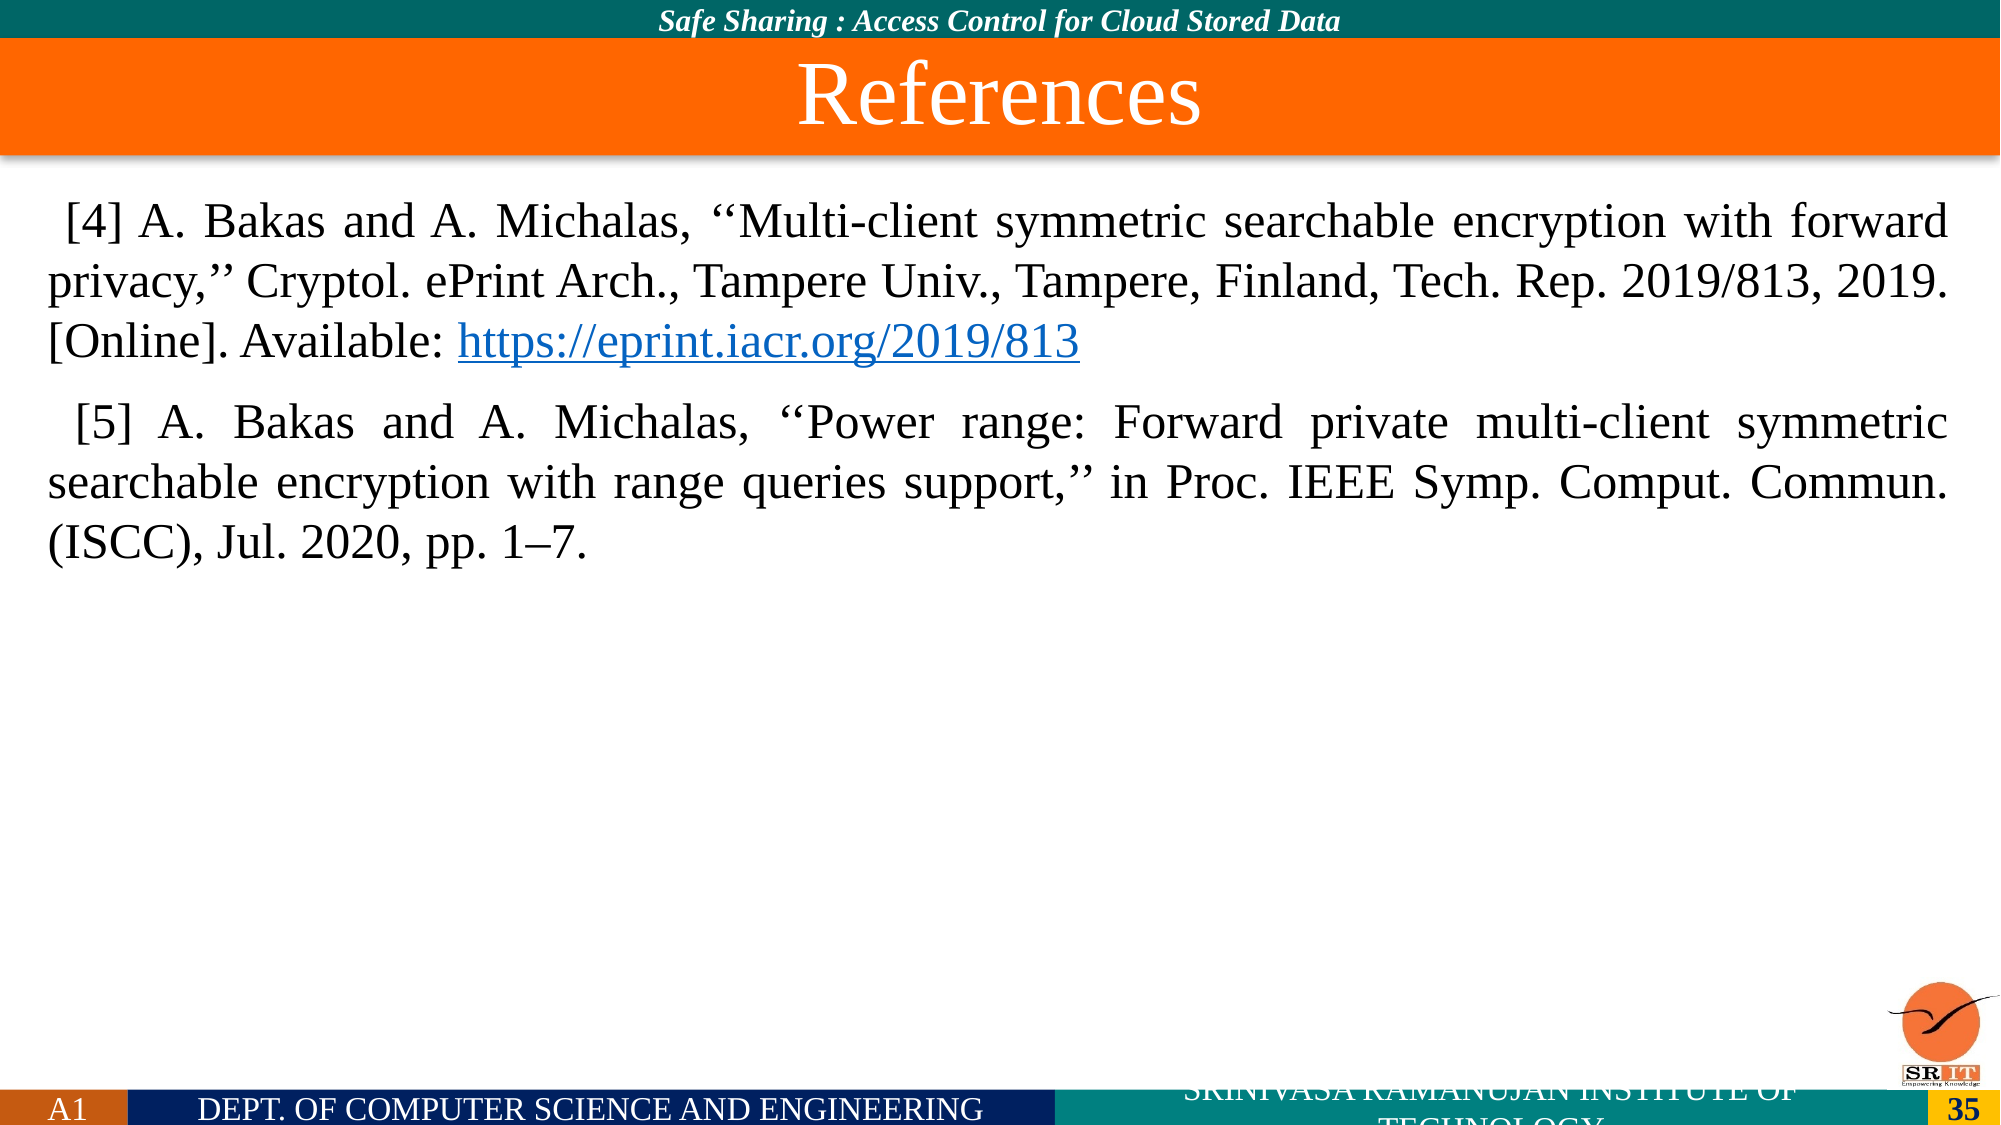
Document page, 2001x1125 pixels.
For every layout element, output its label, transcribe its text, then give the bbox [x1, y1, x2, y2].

picture [1887, 977, 2000, 1090]
title References [0, 38, 2000, 156]
list [4] A. Bakas and A. Michalas, ‘‘Multi-client symmetric searchable encryption with forward privacy,’’ Cryptol. ePrint Arch., Tampere Univ., Tampere, Finland, Tech. Rep. 2019/813, 2019. [Online]. Available: https://eprint.iacr.org/2019/813 [5] A. Bakas and A. Michalas, ‘‘Power range: Forward private multi-client symmetric searchable encryption with range queries support,’’ in Proc. IEEE Symp. Comput. Commun. (ISCC), Jul. 2020, pp. 1–7. [32, 179, 1965, 1065]
